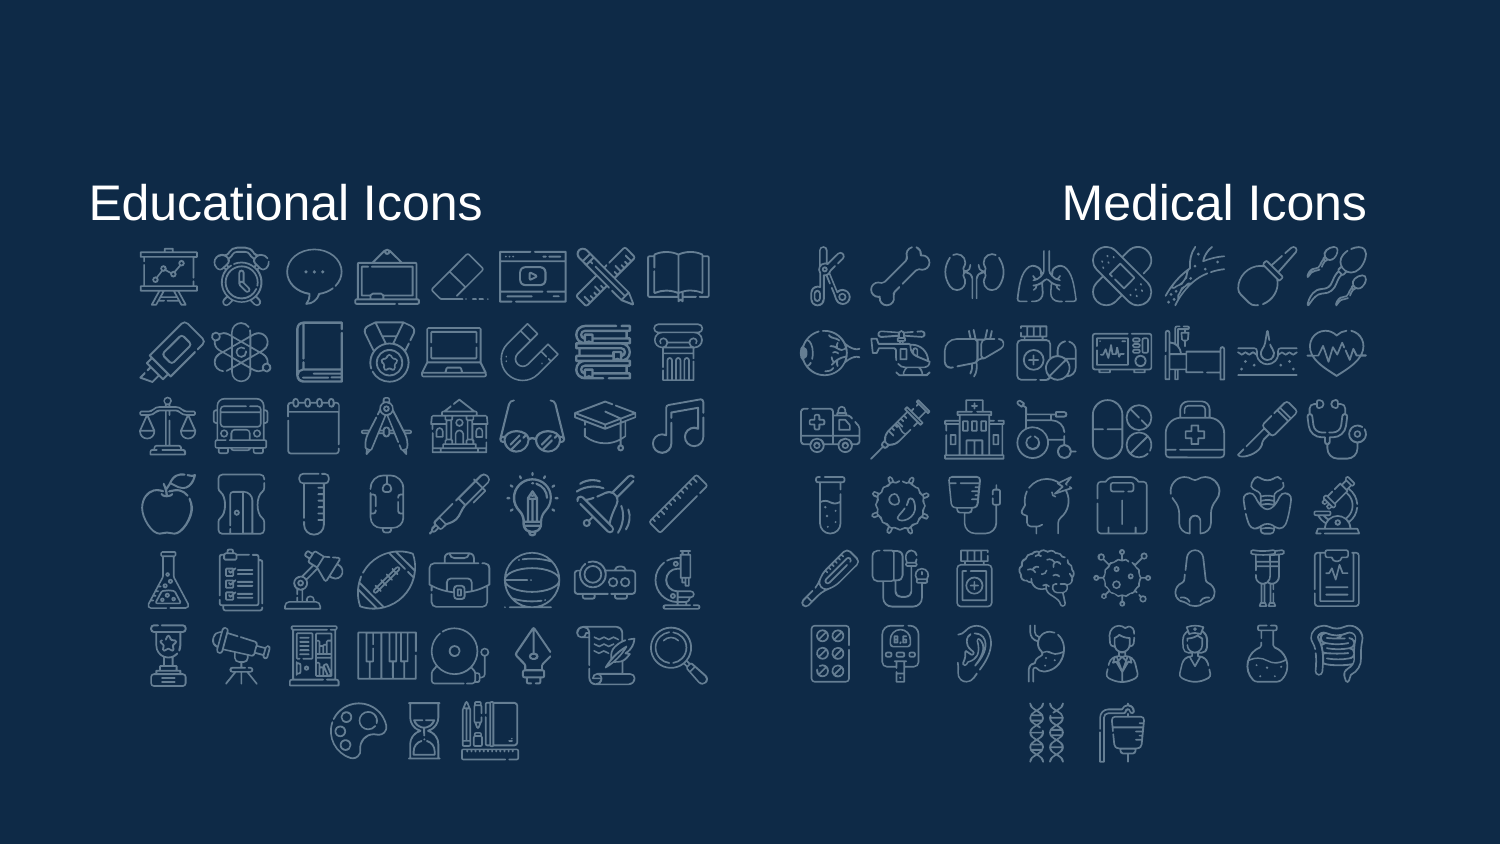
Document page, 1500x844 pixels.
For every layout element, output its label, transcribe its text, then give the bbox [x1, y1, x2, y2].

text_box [1029, 702, 1064, 763]
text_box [427, 627, 490, 685]
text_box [1019, 475, 1073, 535]
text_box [288, 625, 340, 687]
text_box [285, 248, 343, 305]
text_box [575, 474, 636, 534]
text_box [210, 321, 274, 383]
text_box [354, 248, 420, 305]
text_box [1306, 245, 1370, 307]
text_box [431, 253, 490, 301]
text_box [1164, 400, 1226, 459]
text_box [506, 471, 559, 537]
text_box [653, 323, 704, 382]
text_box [283, 550, 345, 610]
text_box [1313, 475, 1361, 535]
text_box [1091, 332, 1153, 374]
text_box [1178, 624, 1212, 683]
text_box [149, 624, 187, 688]
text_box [1098, 702, 1146, 763]
text_box [1237, 246, 1298, 307]
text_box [460, 700, 520, 761]
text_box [407, 701, 441, 760]
text_box [139, 396, 197, 456]
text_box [575, 625, 636, 686]
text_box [651, 398, 705, 455]
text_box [814, 475, 846, 535]
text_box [870, 475, 931, 535]
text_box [218, 548, 264, 612]
text_box [943, 329, 1005, 378]
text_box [217, 473, 266, 536]
text_box [1237, 401, 1298, 458]
text_box [1105, 624, 1139, 683]
text_box [575, 324, 632, 380]
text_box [881, 624, 920, 683]
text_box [362, 321, 417, 383]
title Educational Icons [0, 155, 572, 235]
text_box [1091, 398, 1154, 460]
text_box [497, 322, 560, 382]
text_box [1310, 624, 1364, 683]
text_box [1236, 329, 1298, 377]
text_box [869, 246, 931, 307]
text_box [1164, 325, 1226, 381]
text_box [798, 329, 861, 377]
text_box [1306, 398, 1369, 460]
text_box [1096, 475, 1148, 535]
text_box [942, 252, 1007, 300]
text_box [1306, 329, 1367, 377]
text_box [649, 474, 708, 534]
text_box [430, 398, 489, 454]
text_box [1016, 249, 1078, 303]
text_box [647, 251, 710, 303]
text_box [286, 397, 340, 455]
text_box [212, 626, 271, 685]
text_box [799, 405, 861, 454]
text_box [948, 475, 1001, 535]
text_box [498, 250, 567, 303]
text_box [139, 247, 198, 306]
text_box [429, 473, 490, 535]
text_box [1313, 549, 1360, 608]
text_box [800, 549, 860, 608]
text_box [360, 396, 413, 456]
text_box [1017, 549, 1076, 608]
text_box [956, 549, 993, 608]
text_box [810, 624, 851, 683]
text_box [326, 702, 389, 760]
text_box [139, 321, 206, 384]
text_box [356, 550, 417, 610]
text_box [654, 549, 701, 611]
text_box [574, 400, 637, 452]
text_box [956, 624, 996, 683]
title Medical Icons [928, 155, 1500, 235]
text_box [1092, 548, 1152, 607]
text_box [573, 560, 637, 600]
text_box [1090, 245, 1155, 307]
text_box [514, 627, 552, 685]
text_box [499, 399, 566, 453]
text_box [369, 474, 405, 534]
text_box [810, 245, 852, 307]
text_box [647, 626, 709, 685]
text_box [1169, 476, 1221, 535]
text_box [871, 549, 932, 608]
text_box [140, 473, 197, 535]
text_box [1242, 476, 1292, 535]
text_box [1241, 624, 1291, 683]
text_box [1164, 245, 1226, 307]
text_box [1171, 549, 1218, 608]
text_box [575, 246, 636, 307]
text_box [212, 397, 269, 455]
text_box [146, 550, 190, 610]
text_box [1015, 399, 1077, 460]
text_box [298, 472, 330, 536]
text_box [1027, 624, 1071, 683]
text_box [357, 631, 417, 680]
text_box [428, 552, 491, 609]
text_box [870, 329, 931, 377]
text_box [1250, 549, 1285, 607]
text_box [1016, 325, 1078, 382]
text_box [503, 551, 561, 609]
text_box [295, 321, 344, 384]
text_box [943, 399, 1005, 460]
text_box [212, 246, 271, 307]
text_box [421, 326, 488, 378]
text_box [870, 399, 931, 460]
